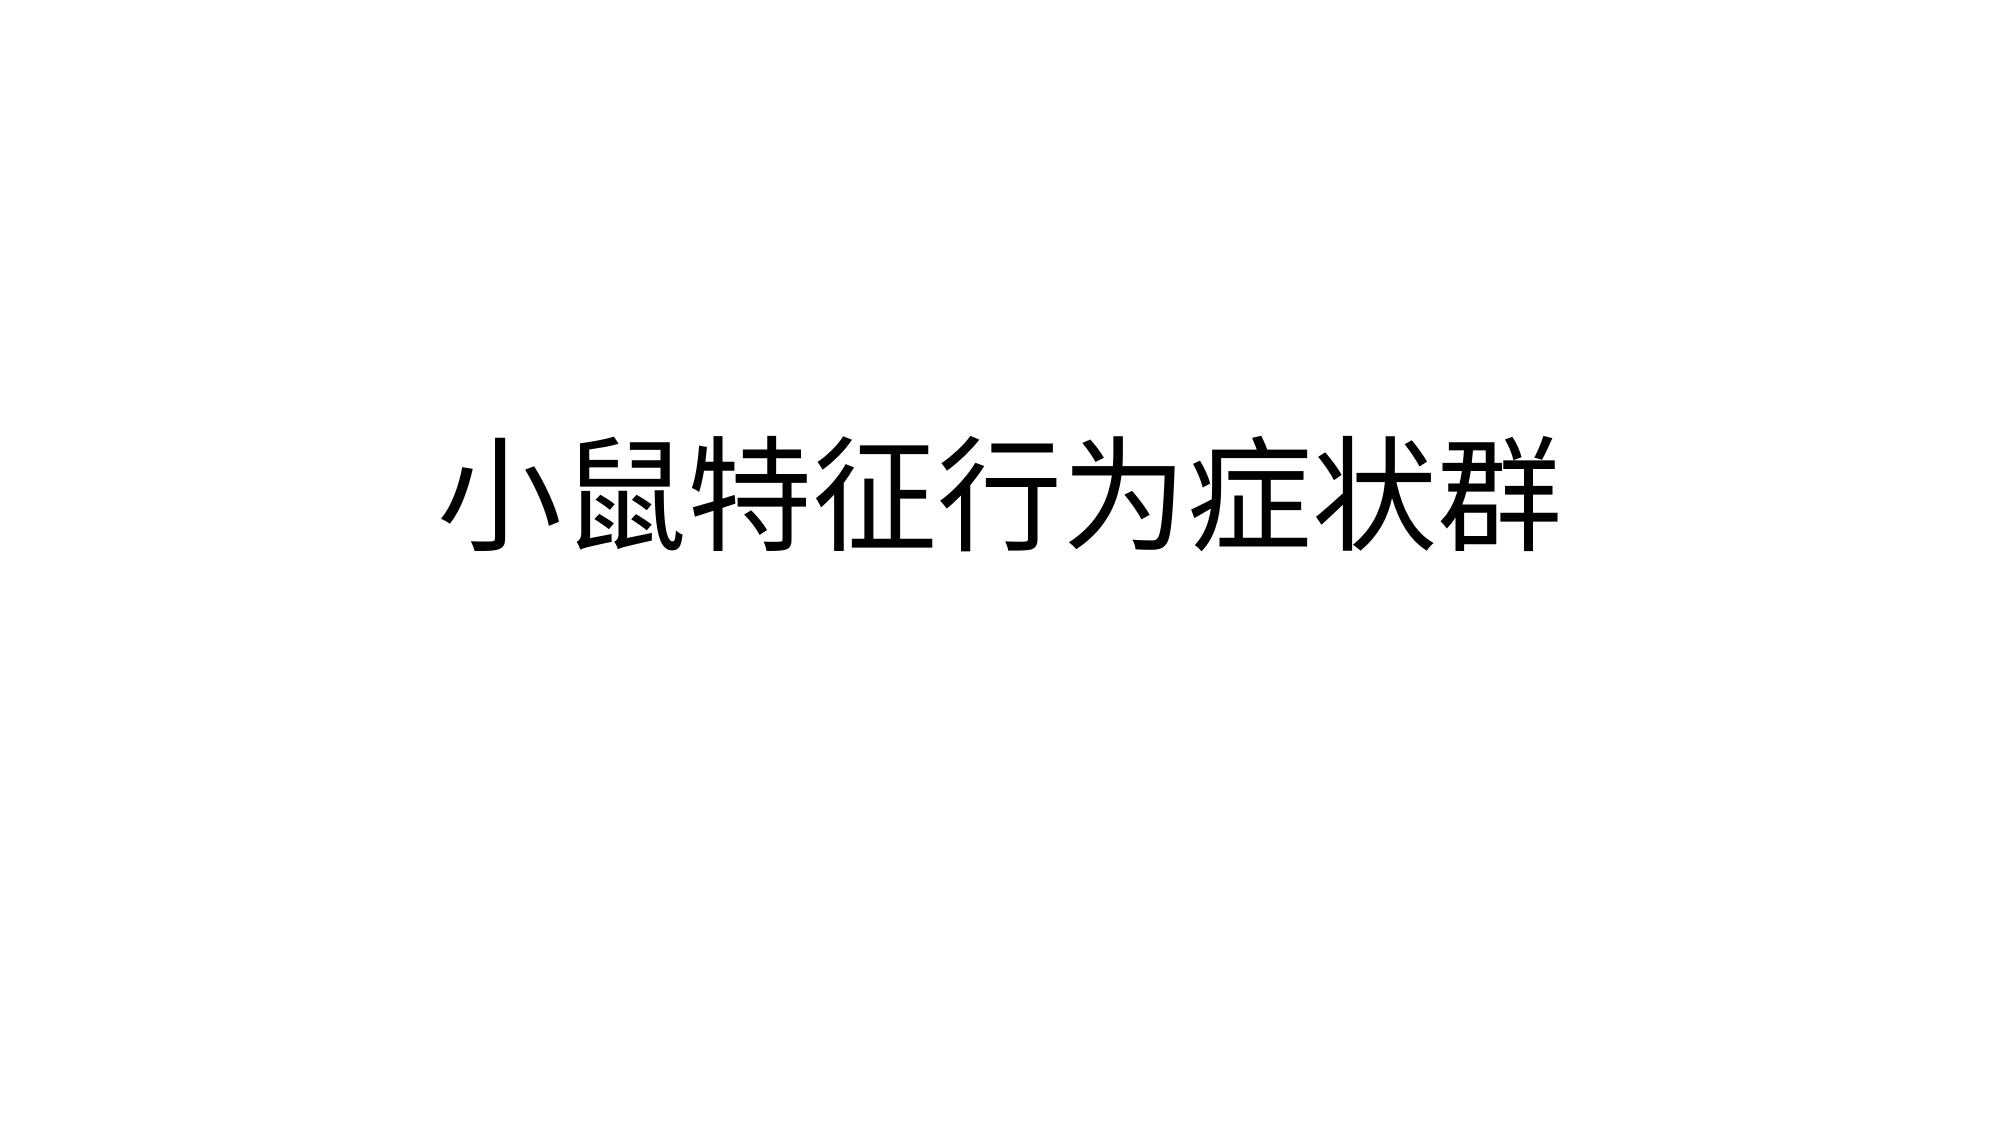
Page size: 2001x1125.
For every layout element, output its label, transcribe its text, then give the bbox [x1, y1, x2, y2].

title 小鼠特征行为症状群 [249, 184, 1750, 576]
